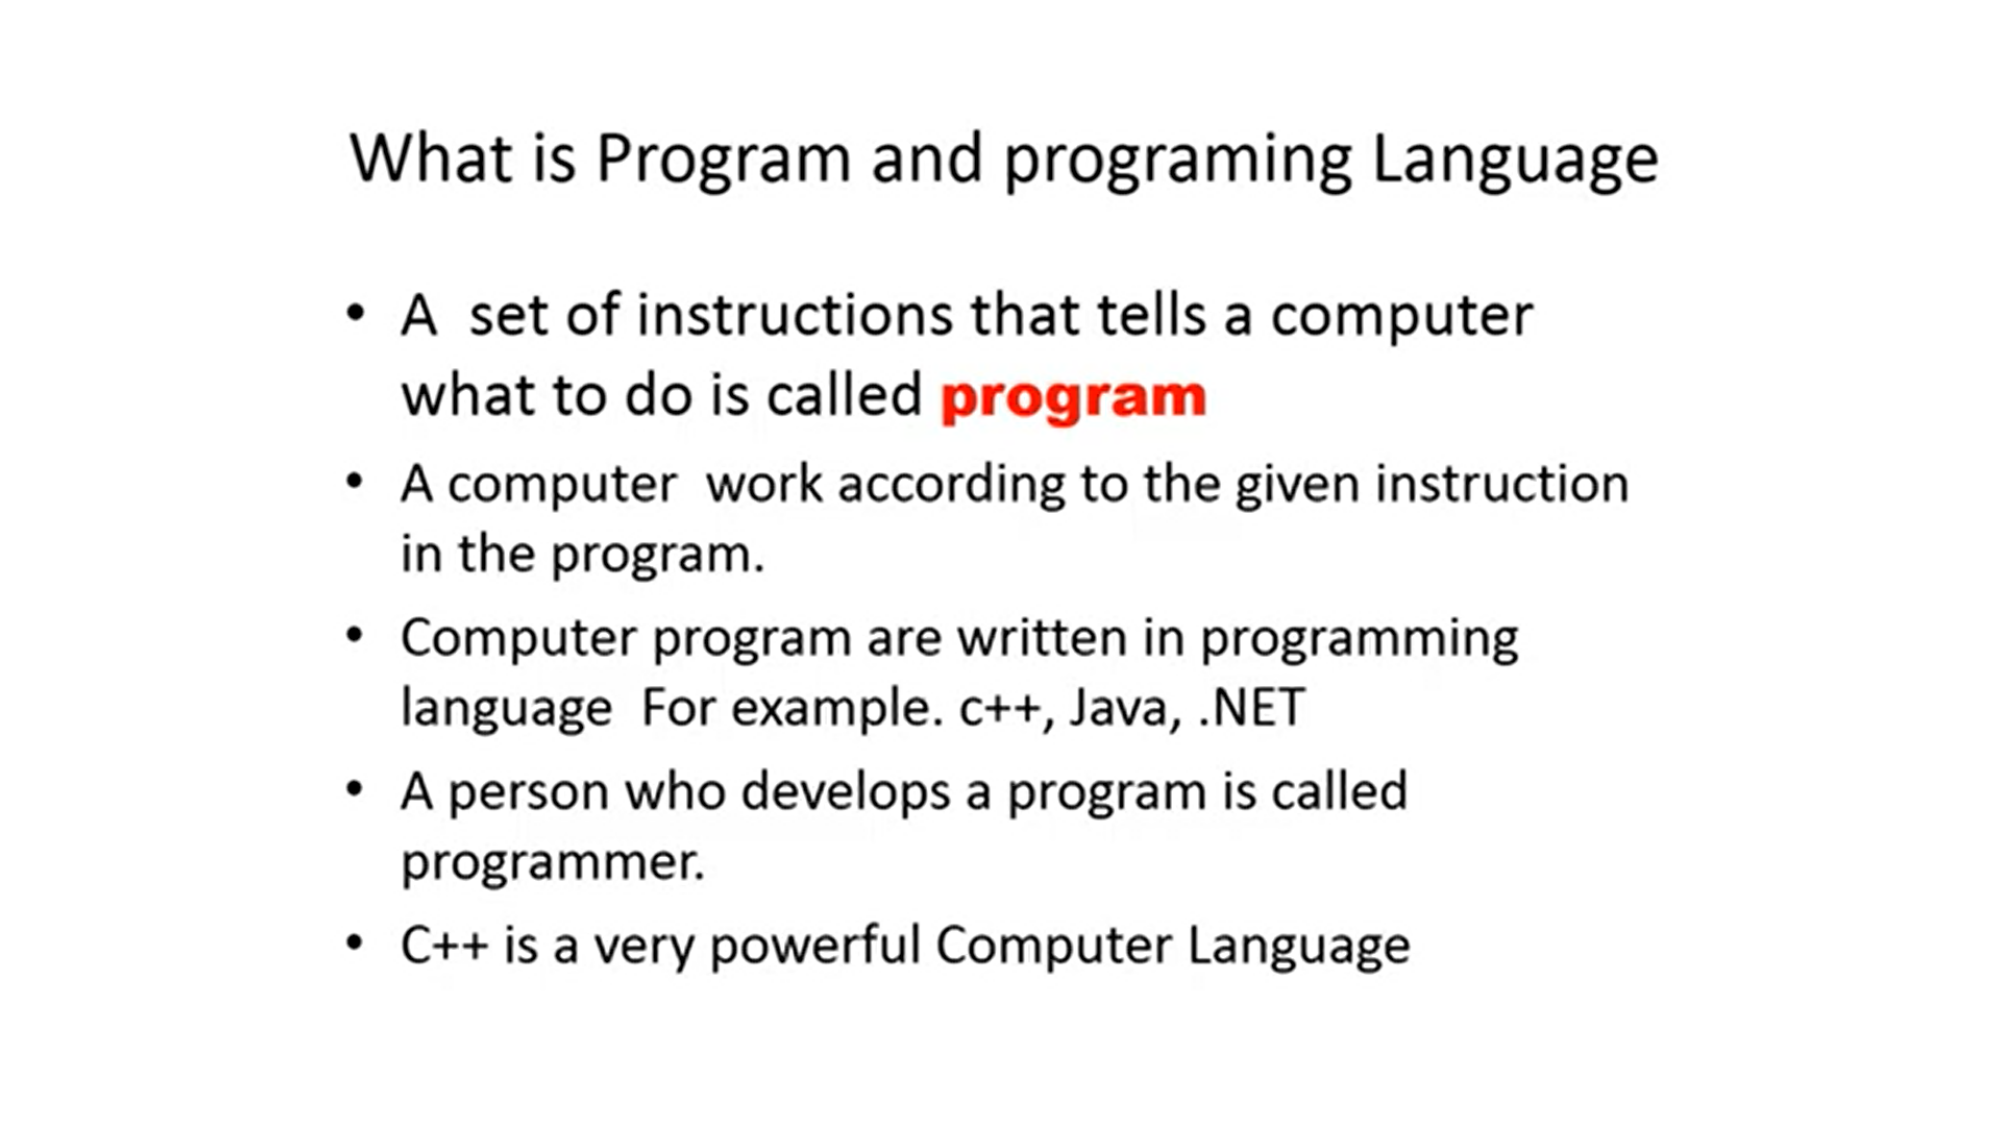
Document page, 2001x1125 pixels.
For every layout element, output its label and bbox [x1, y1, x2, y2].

picture [287, 97, 1713, 1028]
